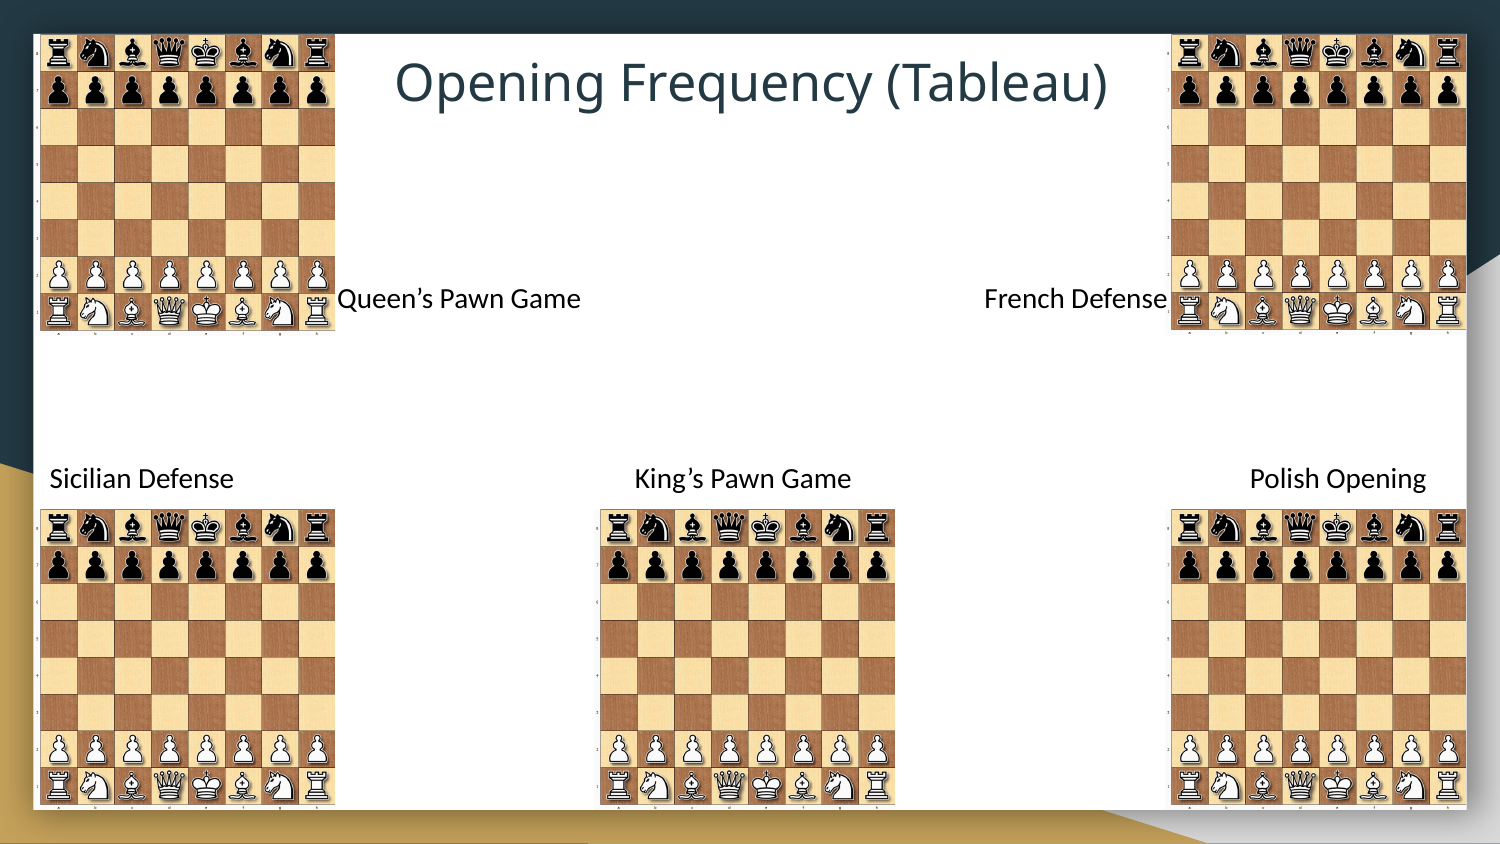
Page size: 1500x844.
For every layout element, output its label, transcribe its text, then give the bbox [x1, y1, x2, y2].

text_box Sicilian Defense [34, 443, 370, 509]
picture [1165, 509, 1466, 810]
text_box Polish Opening [1234, 443, 1466, 509]
text_box King’s Pawn Game [619, 443, 870, 507]
text_box Queen’s Pawn Game [338, 264, 657, 330]
picture [34, 34, 335, 336]
picture [34, 509, 335, 810]
picture [1165, 34, 1466, 335]
title Opening Frequency (Tableau) [335, 34, 1164, 130]
picture [594, 509, 896, 810]
text_box French Defense [969, 264, 1160, 330]
